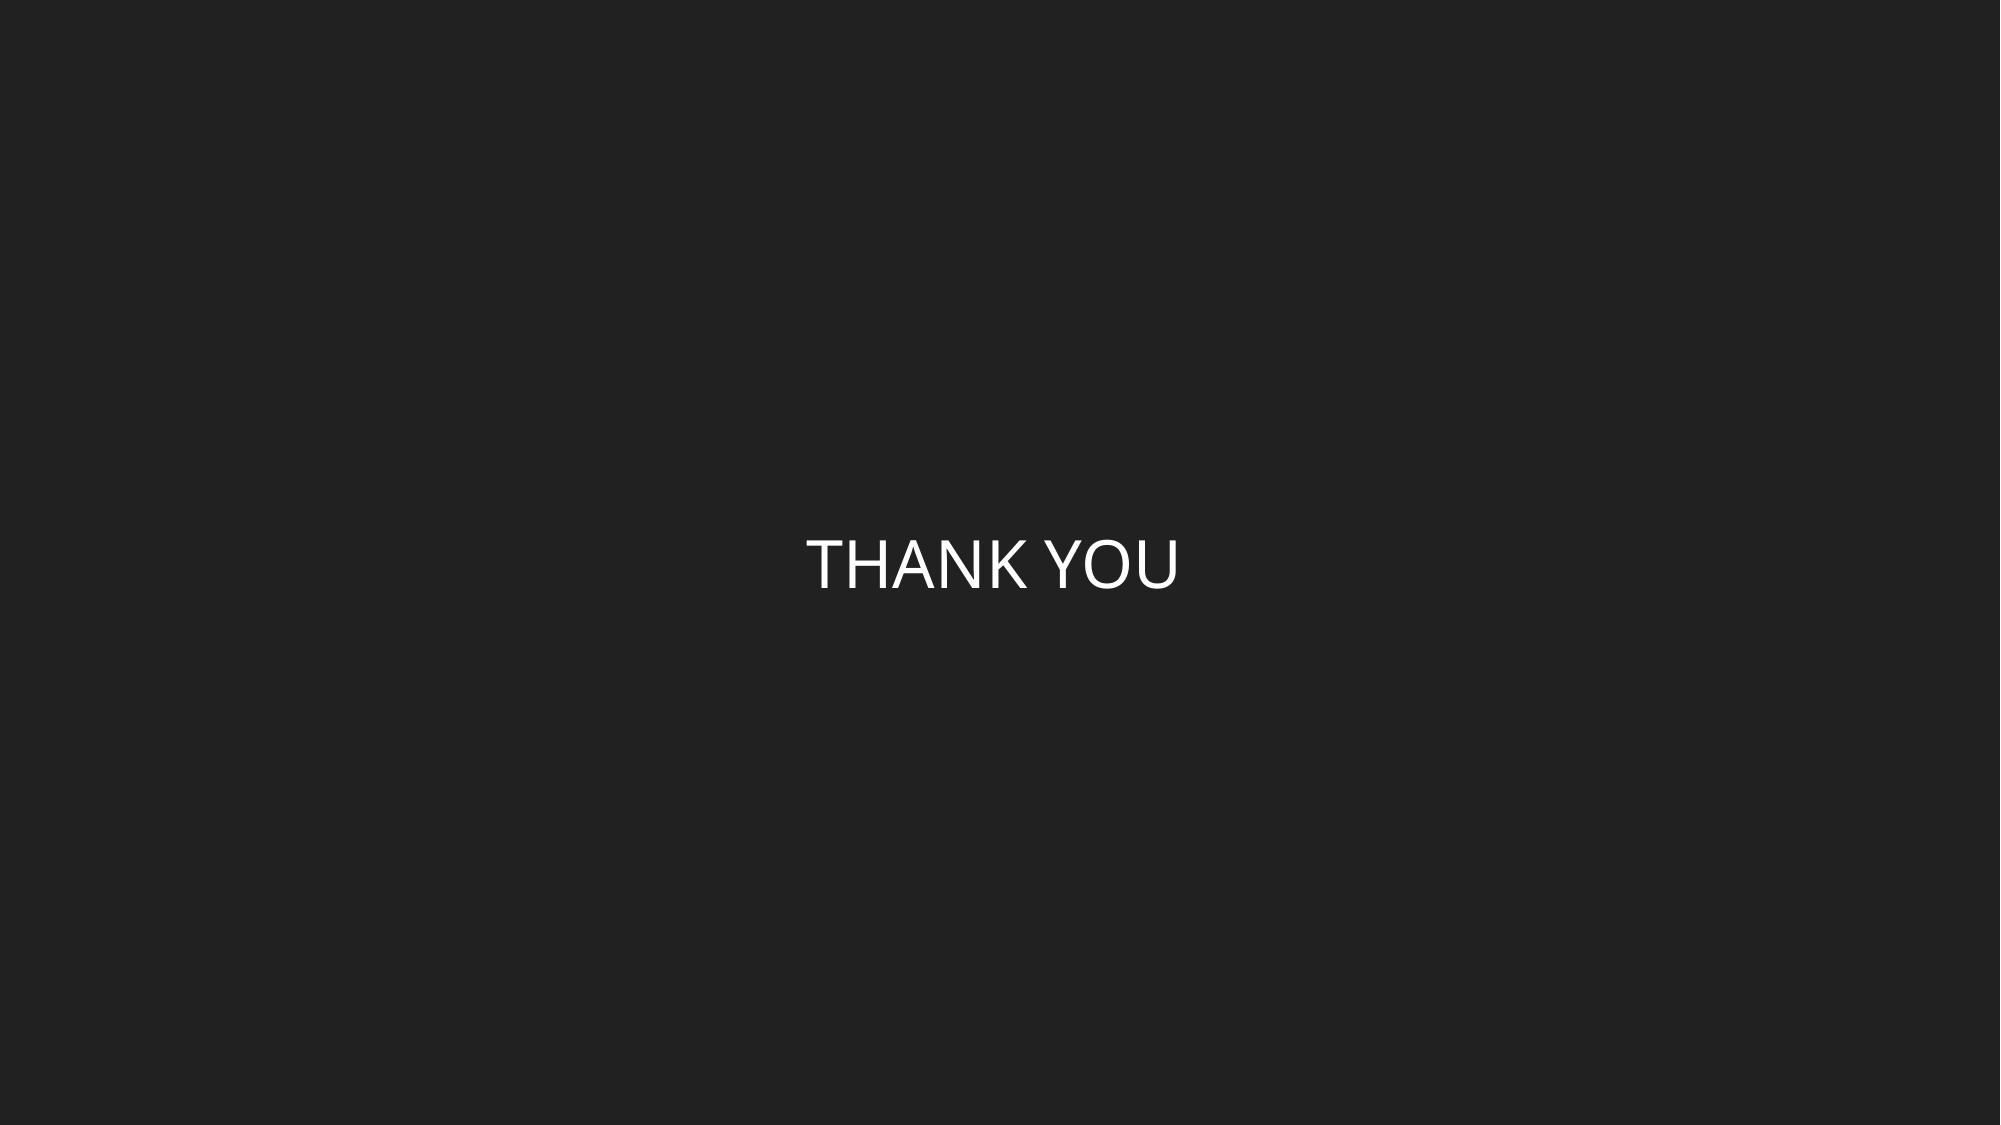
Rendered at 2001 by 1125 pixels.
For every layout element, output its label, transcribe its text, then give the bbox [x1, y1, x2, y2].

text_box THANK YOU [791, 514, 1209, 610]
